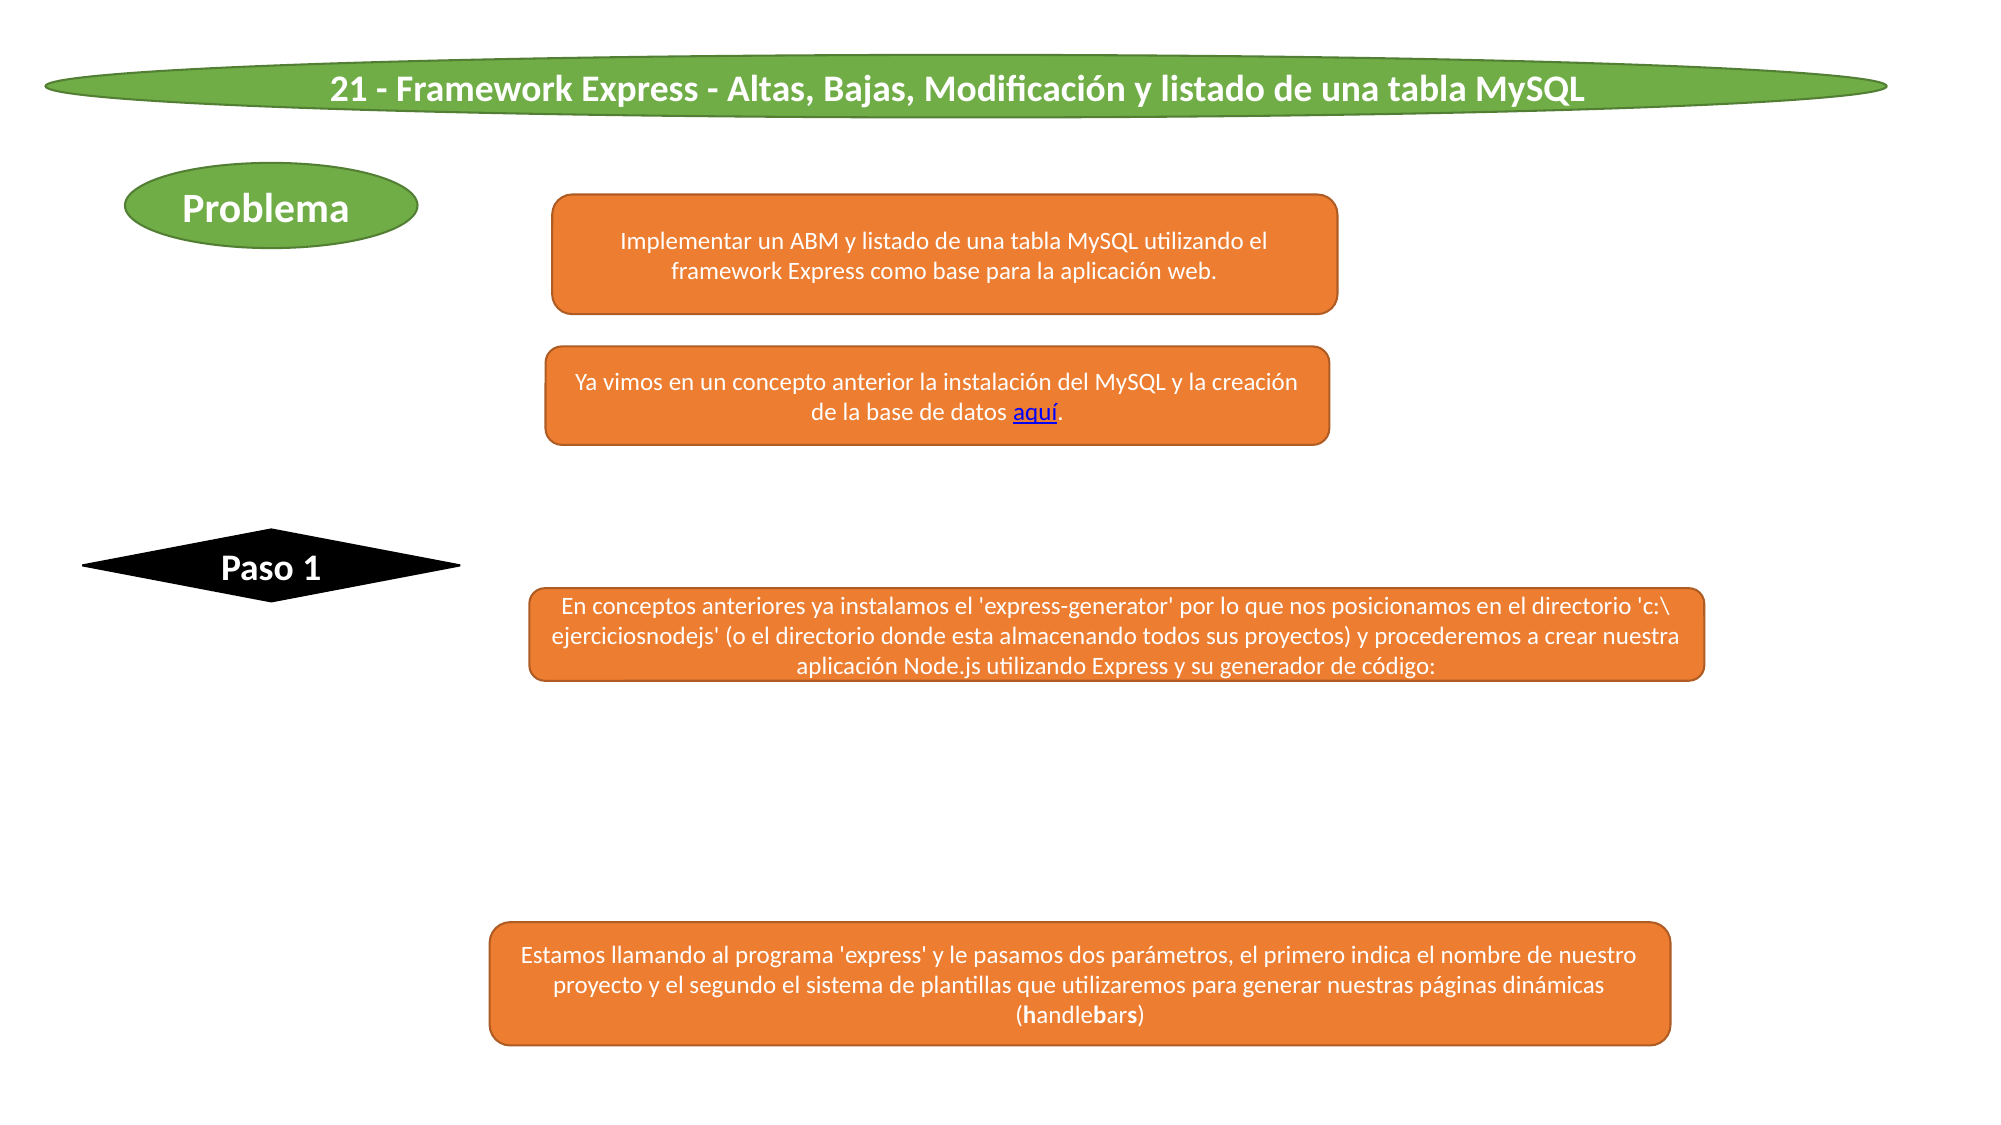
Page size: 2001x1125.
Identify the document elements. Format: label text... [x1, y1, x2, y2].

text_box [137, 59, 460, 72]
text_box Problema [124, 162, 418, 249]
text_box [137, 94, 1863, 278]
text_box 21 - Framework Express - Altas, Bajas, Modificación y listado de una tabla MySQL [45, 54, 1887, 118]
text_box Paso 1 [82, 529, 461, 602]
text_box Ya vimos en un concepto anterior la instalación del MySQL y la creación de la base de datos aquí. [545, 346, 1330, 445]
text_box Estamos llamando al programa 'express' y le pasamos dos parámetros, el primero indica el nombre de nuestro proyecto y el segundo el sistema de plantillas que utilizaremos para generar nuestras páginas dinámicas (handlebars) [489, 922, 1671, 1046]
text_box En conceptos anteriores ya instalamos el 'express-generator' por lo que nos posicionamos en el directorio 'c:\ejerciciosnodejs' (o el directorio donde esta almacenando todos sus proyectos) y procederemos a crear nuestra aplicación Node.js utilizando Express y su generador de código: [529, 588, 1705, 681]
text_box [1472, 59, 1863, 78]
text_box Implementar un ABM y listado de una tabla MySQL utilizando el framework Express como base para la aplicación web. [552, 194, 1338, 315]
text_box [137, 299, 1863, 1014]
